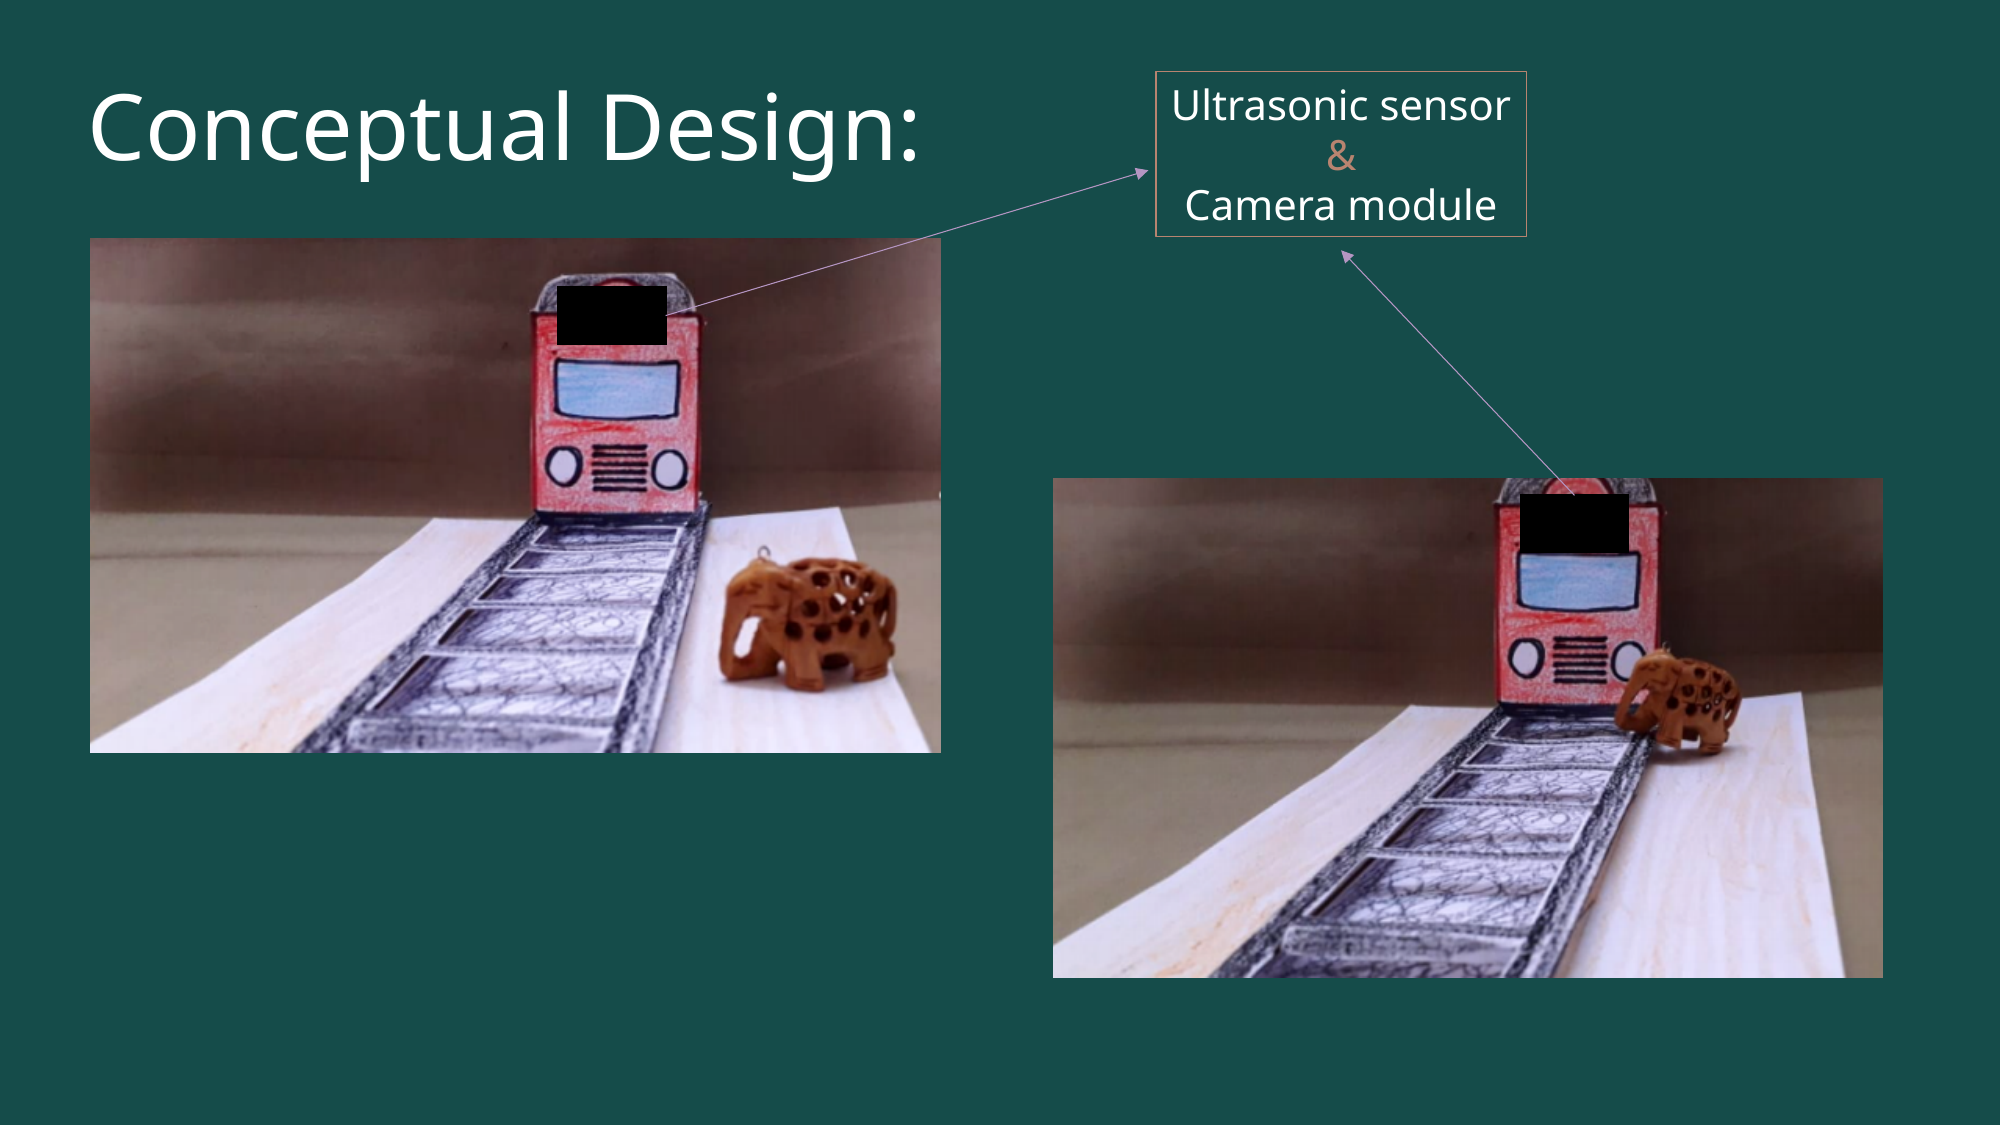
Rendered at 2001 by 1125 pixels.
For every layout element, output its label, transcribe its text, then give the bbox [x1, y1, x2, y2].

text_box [665, 170, 1149, 316]
picture [1053, 478, 1883, 978]
picture [90, 238, 941, 753]
text_box Conceptual Design: [72, 61, 939, 186]
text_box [1341, 250, 1575, 496]
text_box Ultrasonic sensor & Camera module [1155, 71, 1527, 237]
